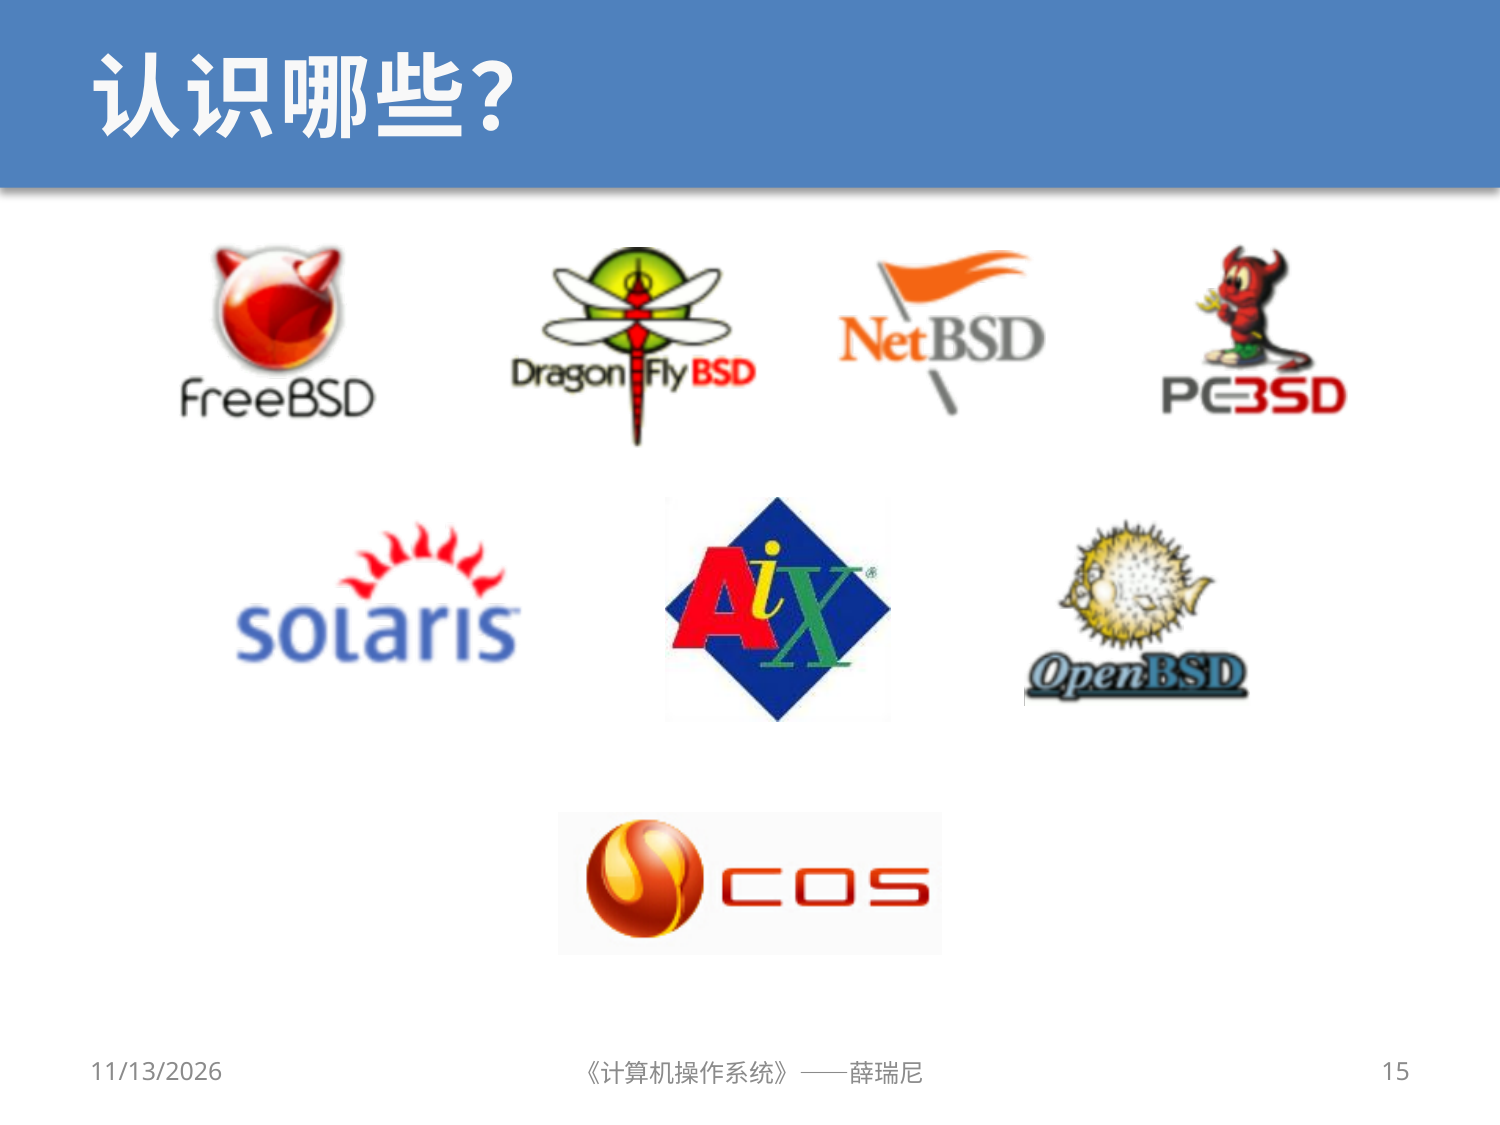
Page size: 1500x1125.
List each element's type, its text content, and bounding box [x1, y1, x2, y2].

picture [665, 497, 891, 723]
title 认识哪些？ [75, 0, 1425, 188]
picture [177, 240, 378, 421]
footer 《计算机操作系统》——薛瑞尼 [512, 1042, 988, 1103]
picture [232, 518, 523, 668]
picture [1023, 515, 1254, 707]
picture [1158, 239, 1348, 417]
picture [508, 246, 758, 448]
picture [558, 812, 942, 955]
slide_number 15 [1074, 1042, 1425, 1103]
picture [836, 249, 1046, 418]
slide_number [75, 1042, 425, 1103]
